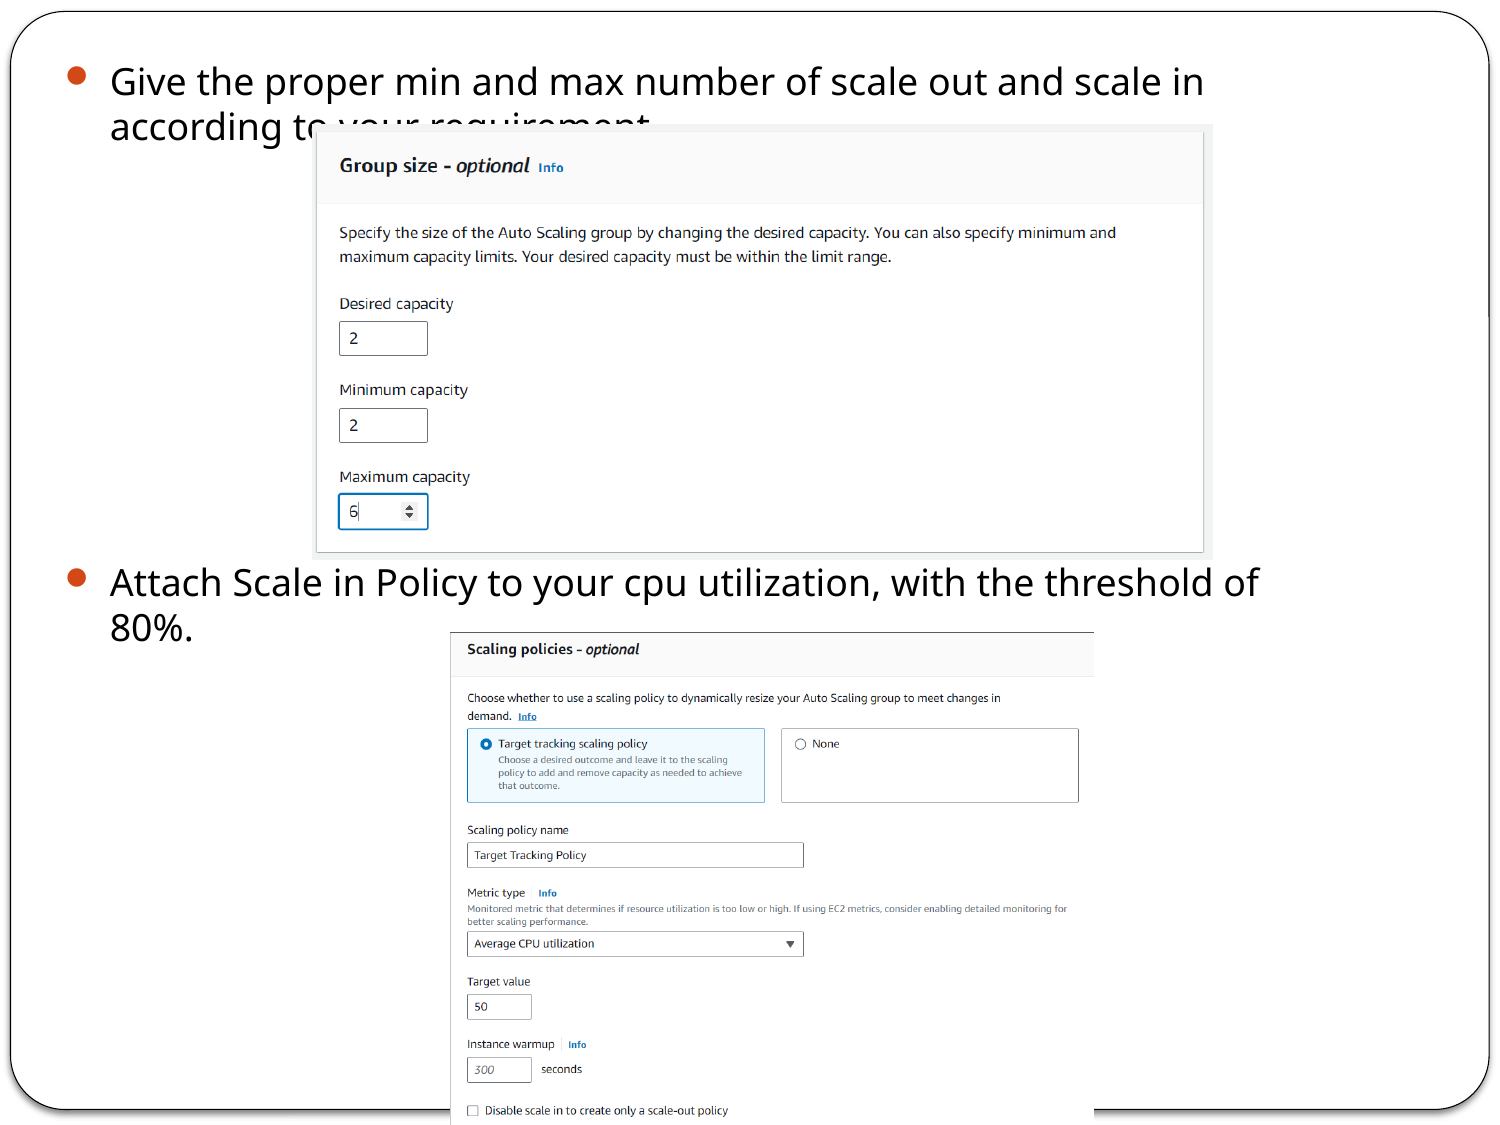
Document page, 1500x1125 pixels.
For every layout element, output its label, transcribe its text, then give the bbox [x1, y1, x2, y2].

picture [312, 124, 1213, 560]
picture [449, 632, 1095, 1125]
list Give the proper min and max number of scale out and scale in according to your requirement. Attach Scale in Policy to your cpu utilization, with the threshold of 80%. [50, 50, 1325, 800]
